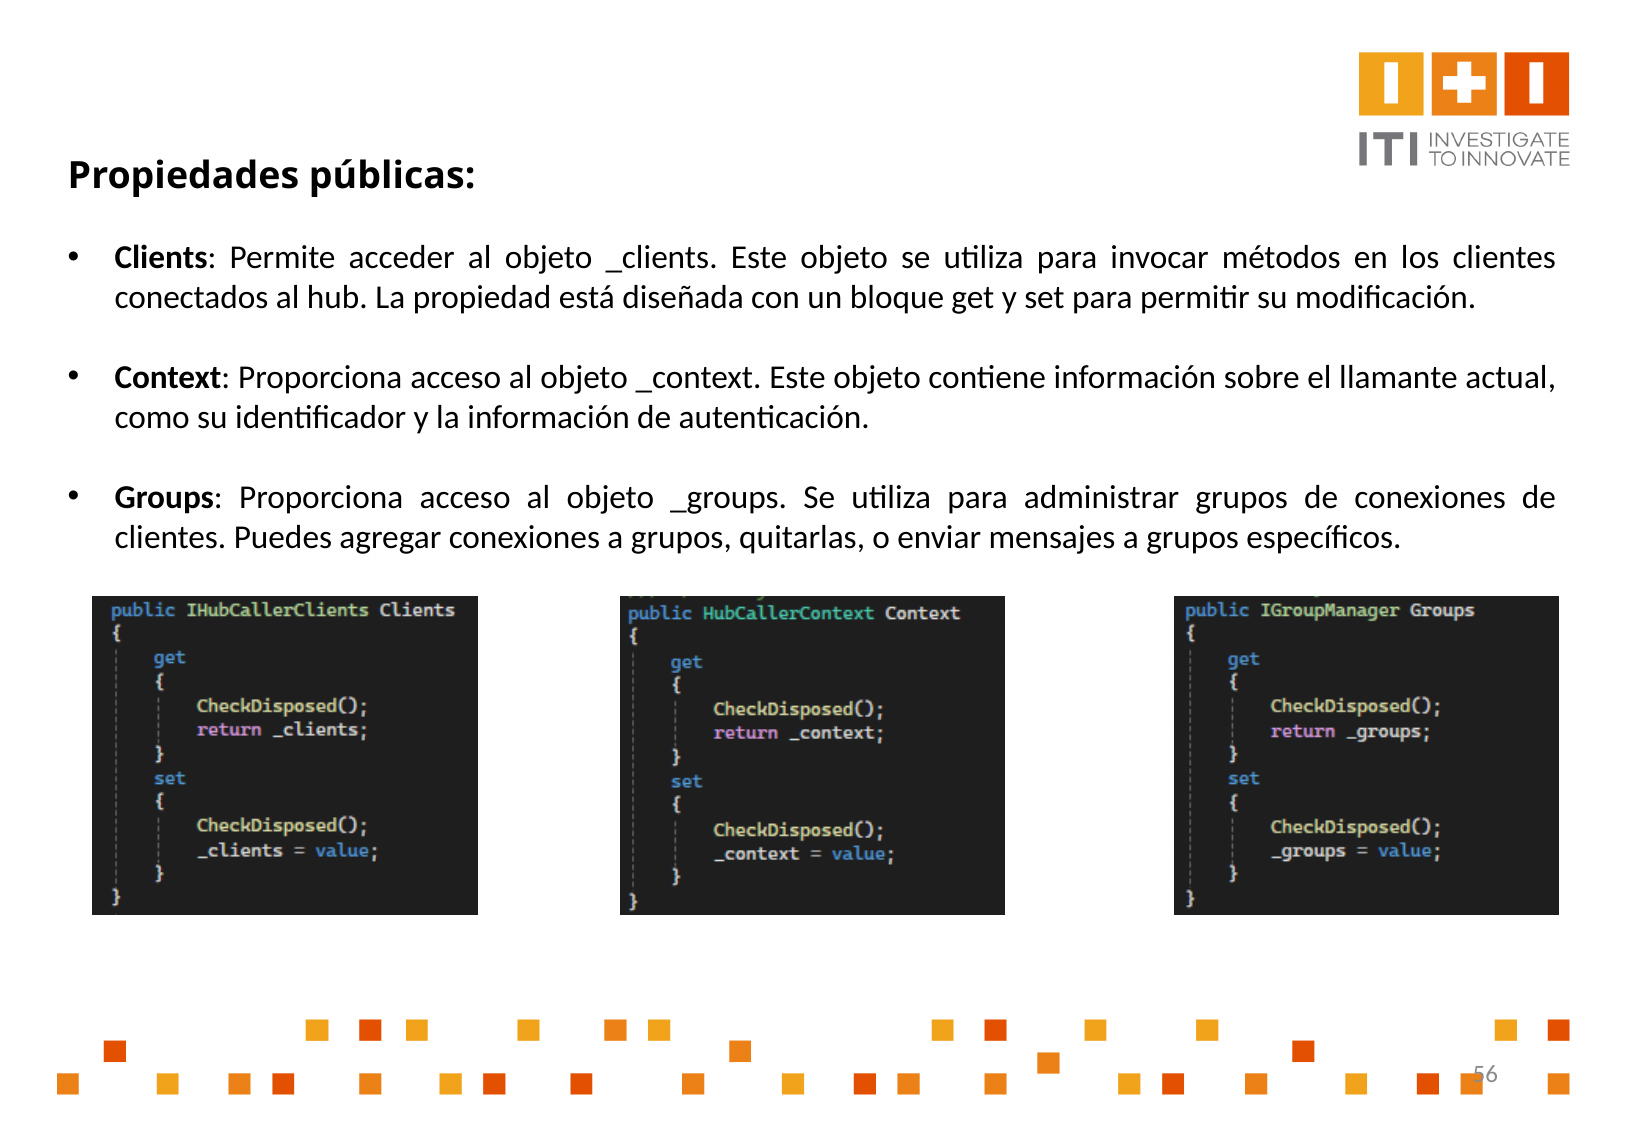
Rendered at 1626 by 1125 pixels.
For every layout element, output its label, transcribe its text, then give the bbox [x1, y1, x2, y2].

text_box Propiedades públicas: Clients: Permite acceder al objeto _clients. Este objeto se utiliza para invocar métodos en los clientes conectados al hub. La propiedad está diseñada con un bloque get y set para permitir su modificación. Context: Proporciona acceso al objeto _context. Este objeto contiene información sobre el llamante actual, como su identificador y la información de autenticación. Groups: Proporciona acceso al objeto _groups. Se utiliza para administrar grupos de conexiones de clientes. Puedes agregar conexiones a grupos, quitarlas, o enviar mensajes a grupos específicos. [52, 143, 1573, 563]
slide_number 56 [1147, 1042, 1514, 1103]
picture [0, 0, 1626, 1125]
